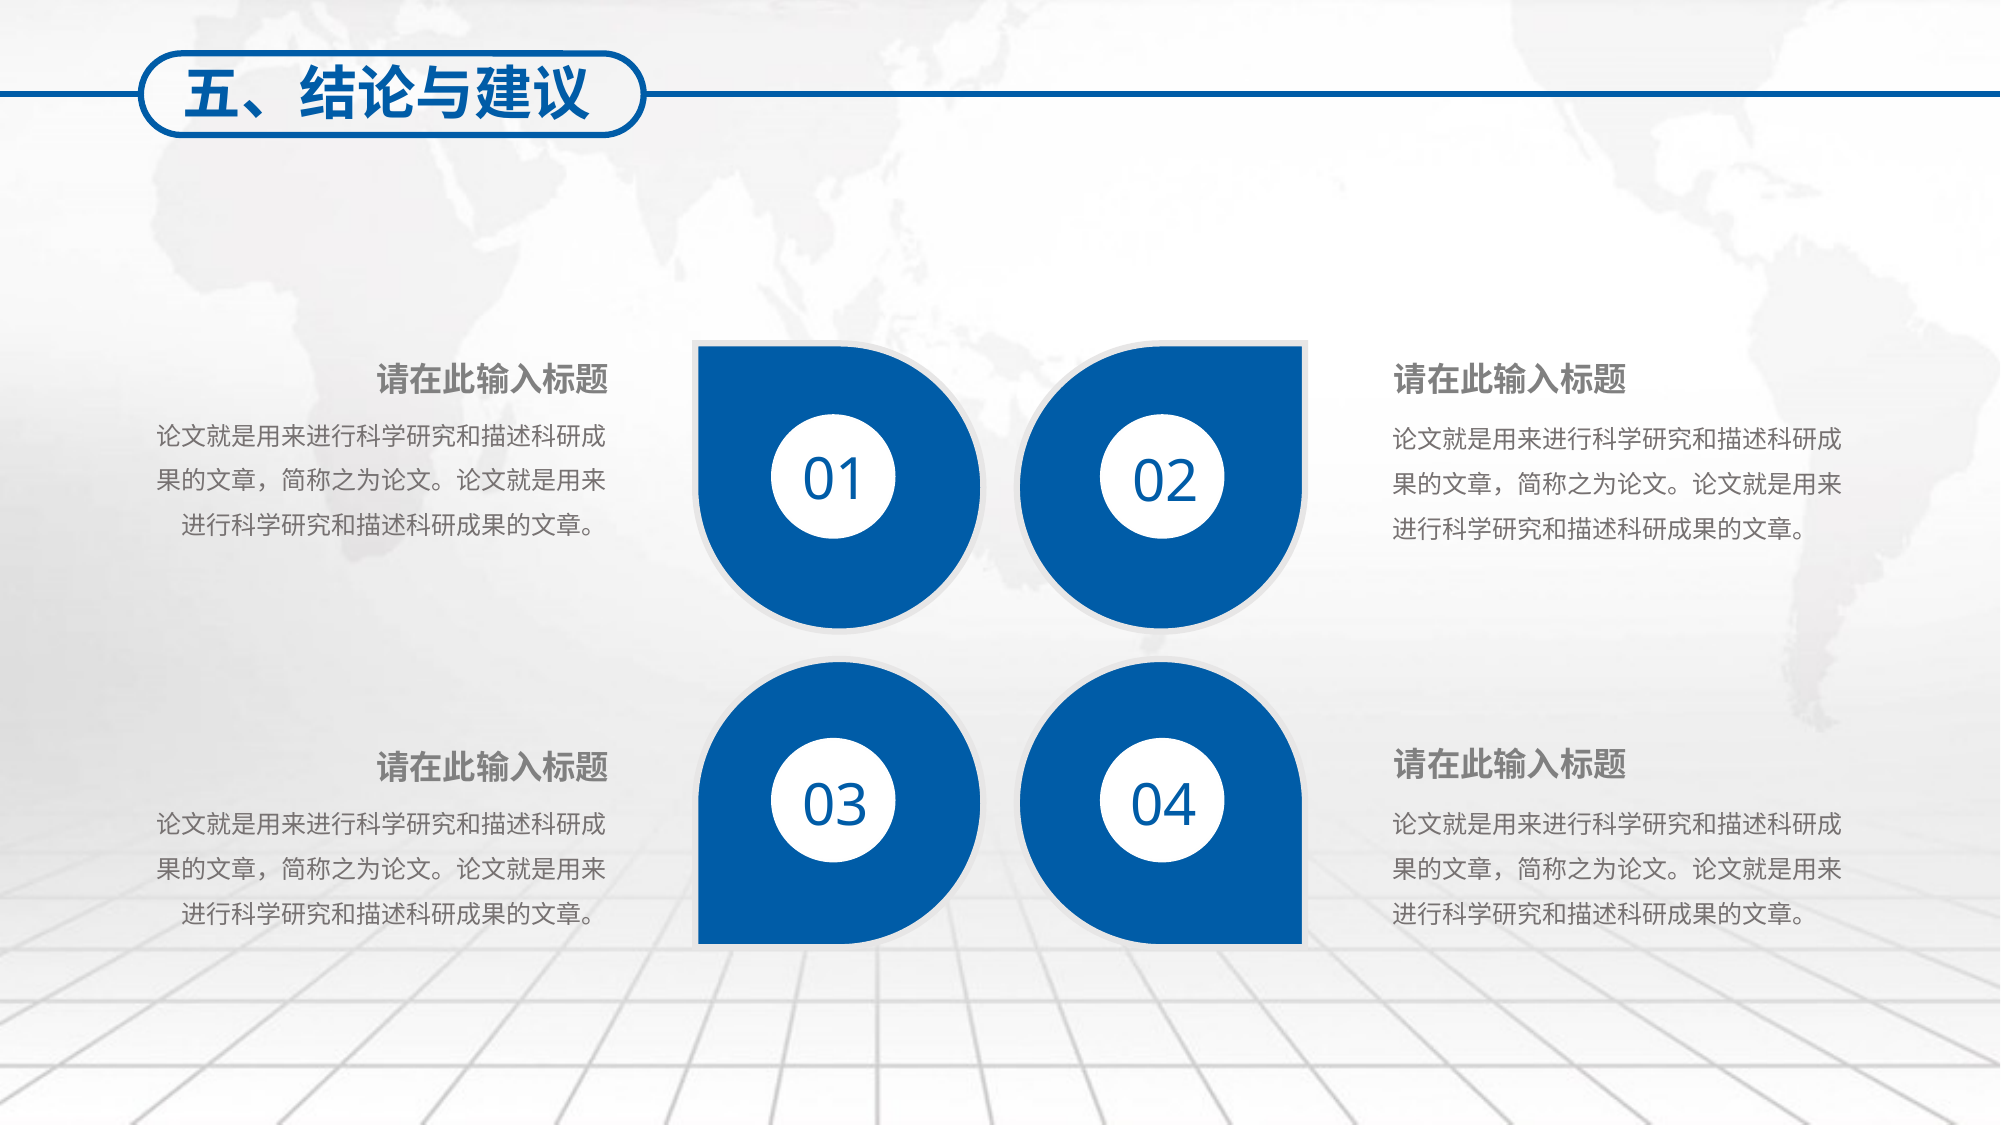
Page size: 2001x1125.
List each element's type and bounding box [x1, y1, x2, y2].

text_box [1016, 658, 1306, 948]
text_box [1377, 735, 1877, 938]
picture [0, 0, 2001, 1125]
text_box [122, 350, 626, 550]
text_box [695, 343, 984, 632]
text_box [1016, 343, 1306, 632]
text_box [122, 739, 626, 938]
text_box [1377, 350, 1877, 554]
text_box [133, 49, 644, 136]
text_box [695, 658, 984, 948]
